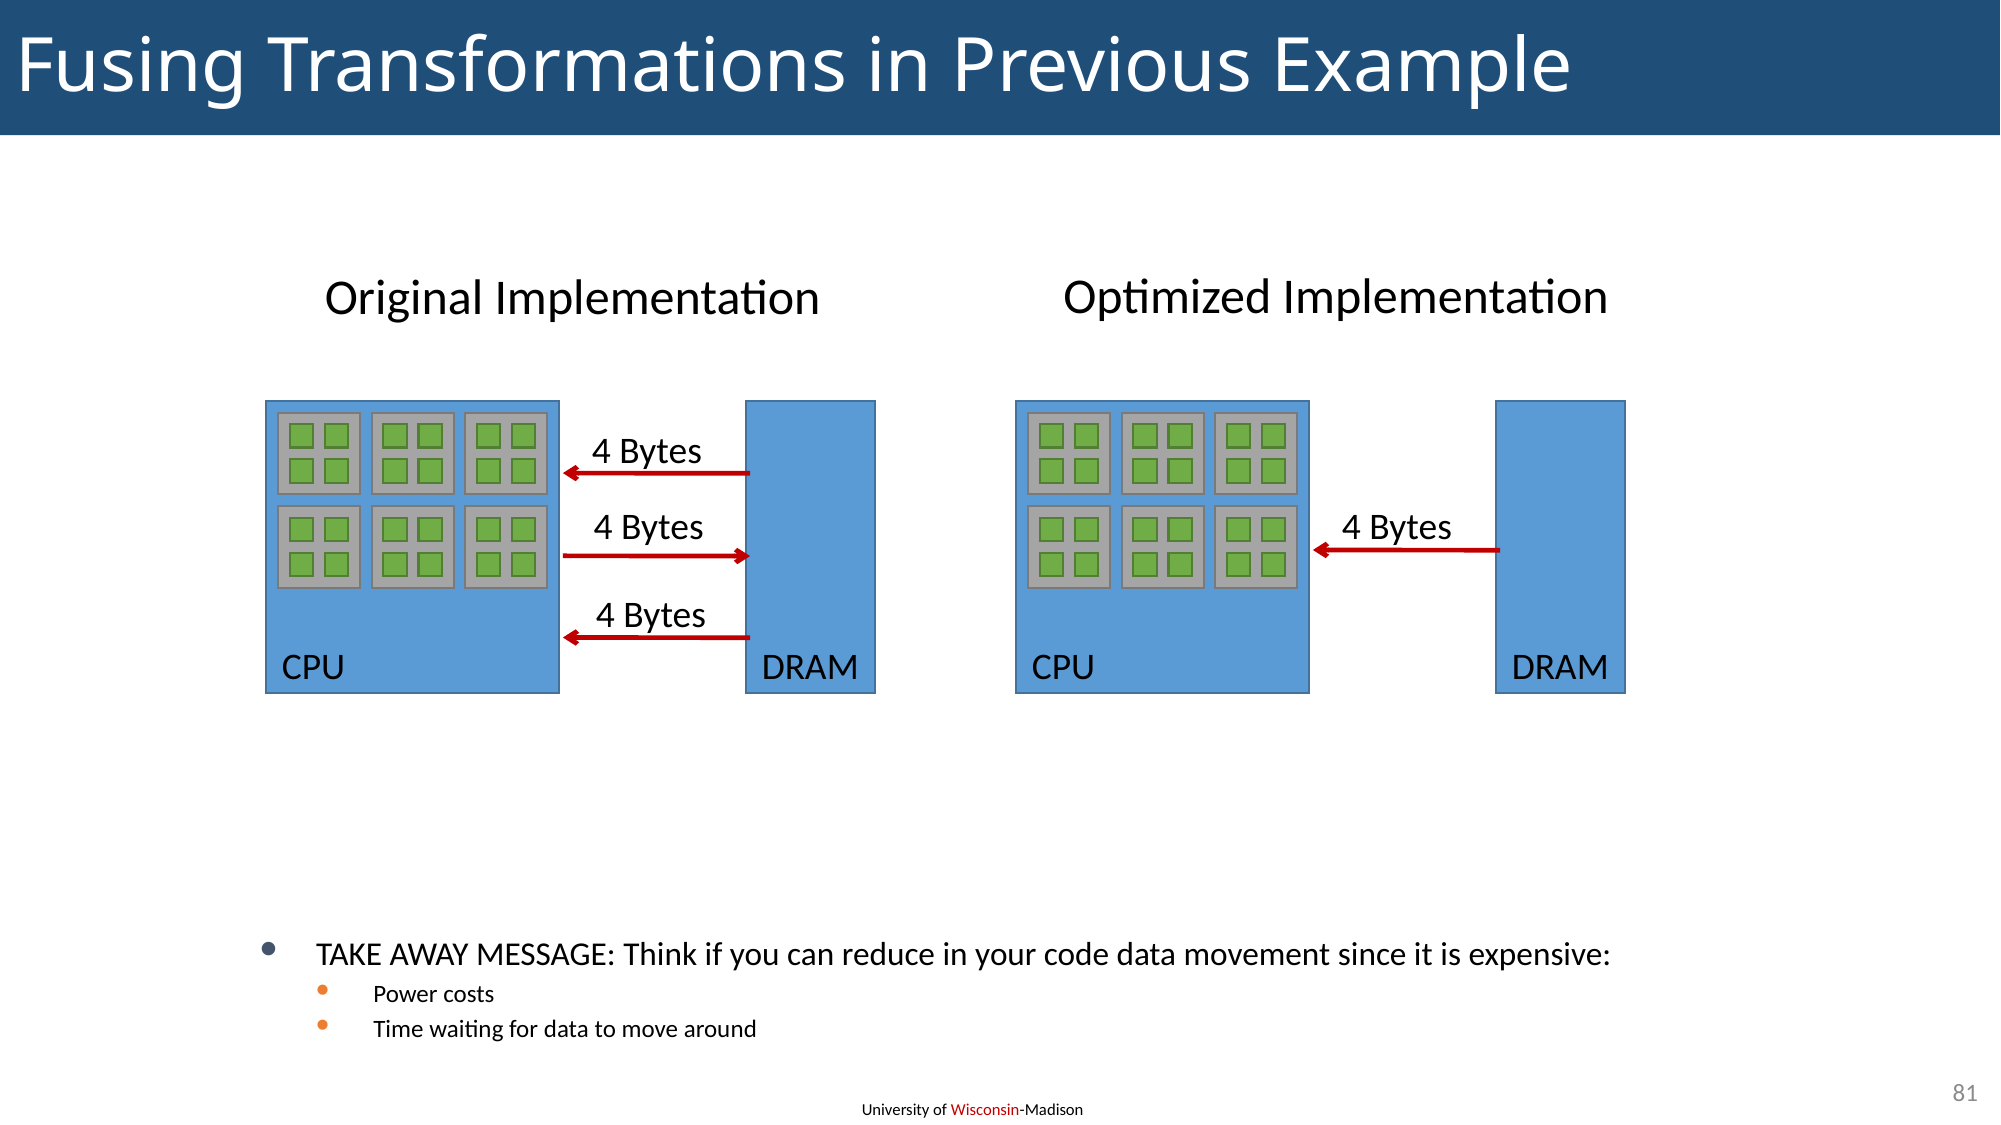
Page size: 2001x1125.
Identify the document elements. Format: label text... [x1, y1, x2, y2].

text_box [417, 458, 443, 484]
text_box [289, 517, 314, 542]
text_box [476, 458, 501, 484]
text_box [289, 552, 314, 577]
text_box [1016, 400, 1625, 696]
text_box [511, 517, 536, 542]
text_box [324, 458, 349, 484]
text_box [382, 517, 408, 542]
text_box [277, 505, 361, 589]
text_box [511, 423, 536, 449]
text_box 4 Bytes [580, 582, 722, 635]
text_box [745, 400, 876, 694]
text_box [511, 458, 536, 484]
text_box [476, 552, 501, 577]
text_box CPU [267, 634, 361, 695]
text_box [324, 517, 349, 542]
text_box [289, 423, 314, 449]
text_box [277, 412, 361, 495]
text_box 4 Bytes [577, 418, 718, 470]
text_box [464, 412, 548, 495]
text_box [324, 552, 349, 577]
text_box [511, 552, 536, 577]
text_box [382, 552, 408, 577]
text_box [382, 423, 408, 449]
text_box DRAM [747, 634, 874, 695]
text_box [476, 423, 501, 449]
text_box [476, 517, 501, 542]
text_box [371, 505, 455, 589]
text_box [324, 423, 349, 449]
text_box Original Implementation [309, 257, 836, 333]
title Fusing Transformations in Previous Example [0, 0, 2000, 136]
text_box 4 Bytes [578, 495, 720, 555]
text_box [464, 505, 548, 589]
text_box [382, 458, 408, 484]
text_box [417, 423, 443, 449]
slide_number 81 [1879, 1069, 1994, 1114]
text_box TAKE AWAY MESSAGE: Think if you can reduce in your code data movement since it is expensive: Power costs Time waiting for data to move around [244, 924, 1670, 1070]
text_box [289, 458, 314, 484]
text_box [265, 400, 560, 694]
text_box [417, 552, 443, 577]
text_box Optimized Implementation [1048, 255, 1624, 331]
text_box [417, 517, 443, 542]
text_box [371, 412, 455, 495]
